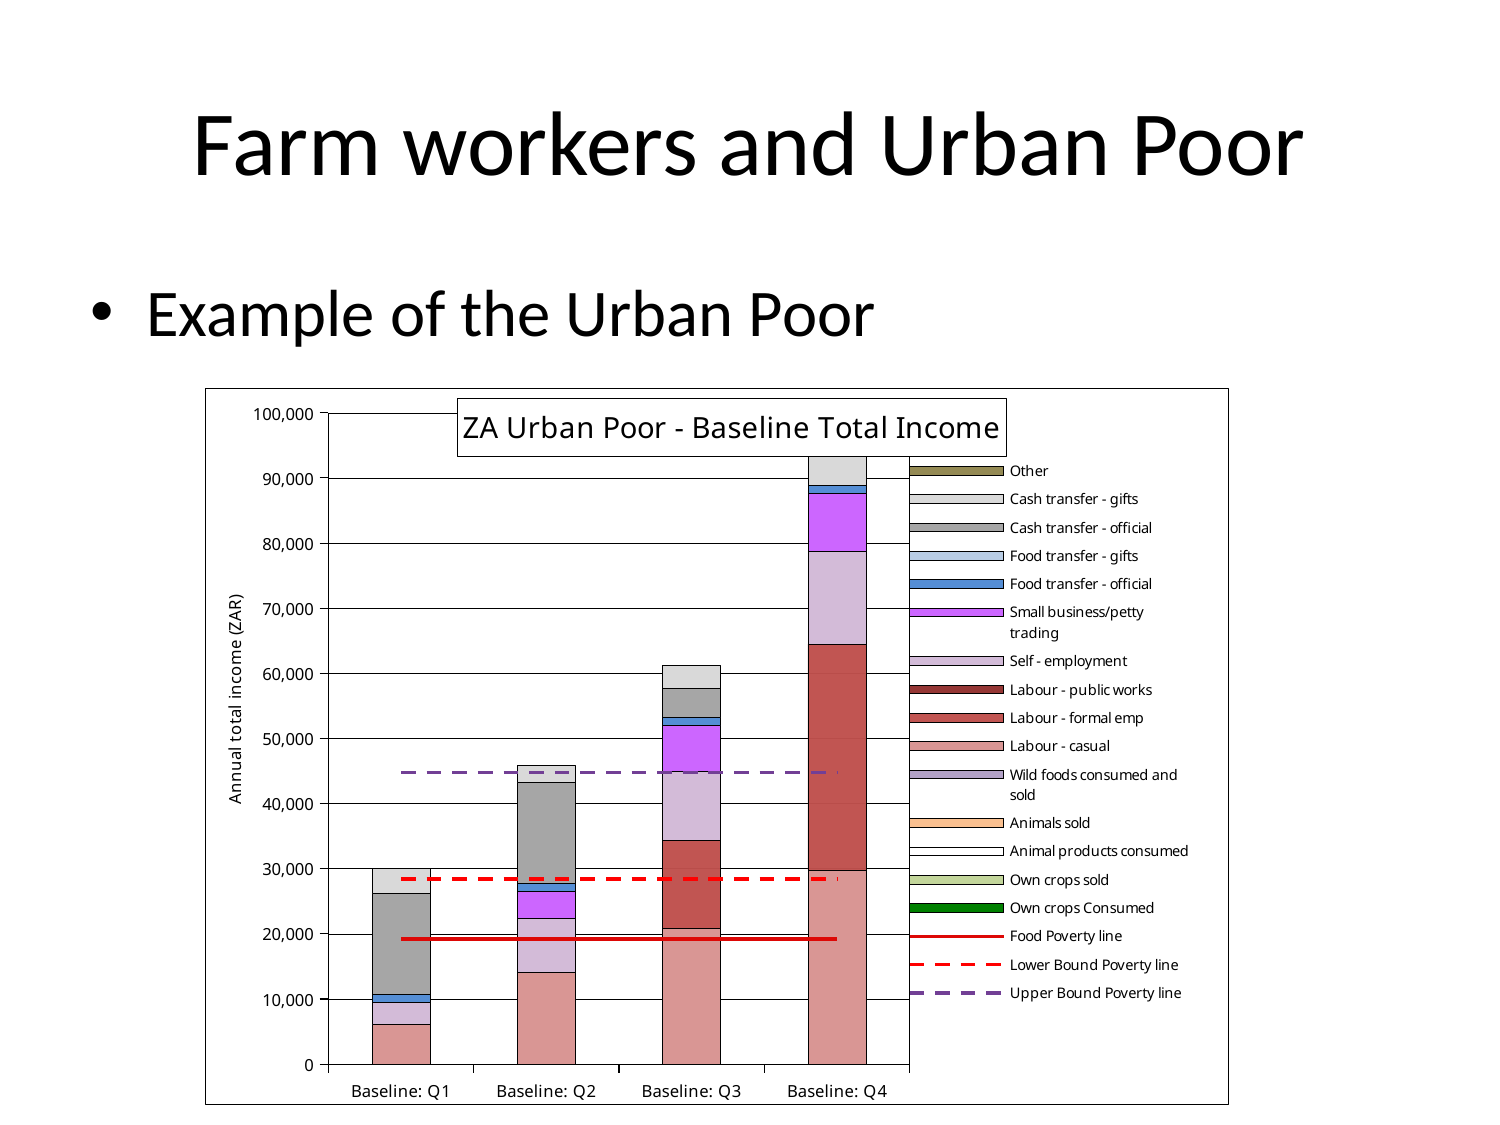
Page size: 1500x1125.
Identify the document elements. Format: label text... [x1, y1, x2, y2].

title Farm workers and Urban Poor [75, 45, 1425, 233]
chart [204, 387, 1229, 1105]
list Example of the Urban Poor [75, 262, 1425, 388]
